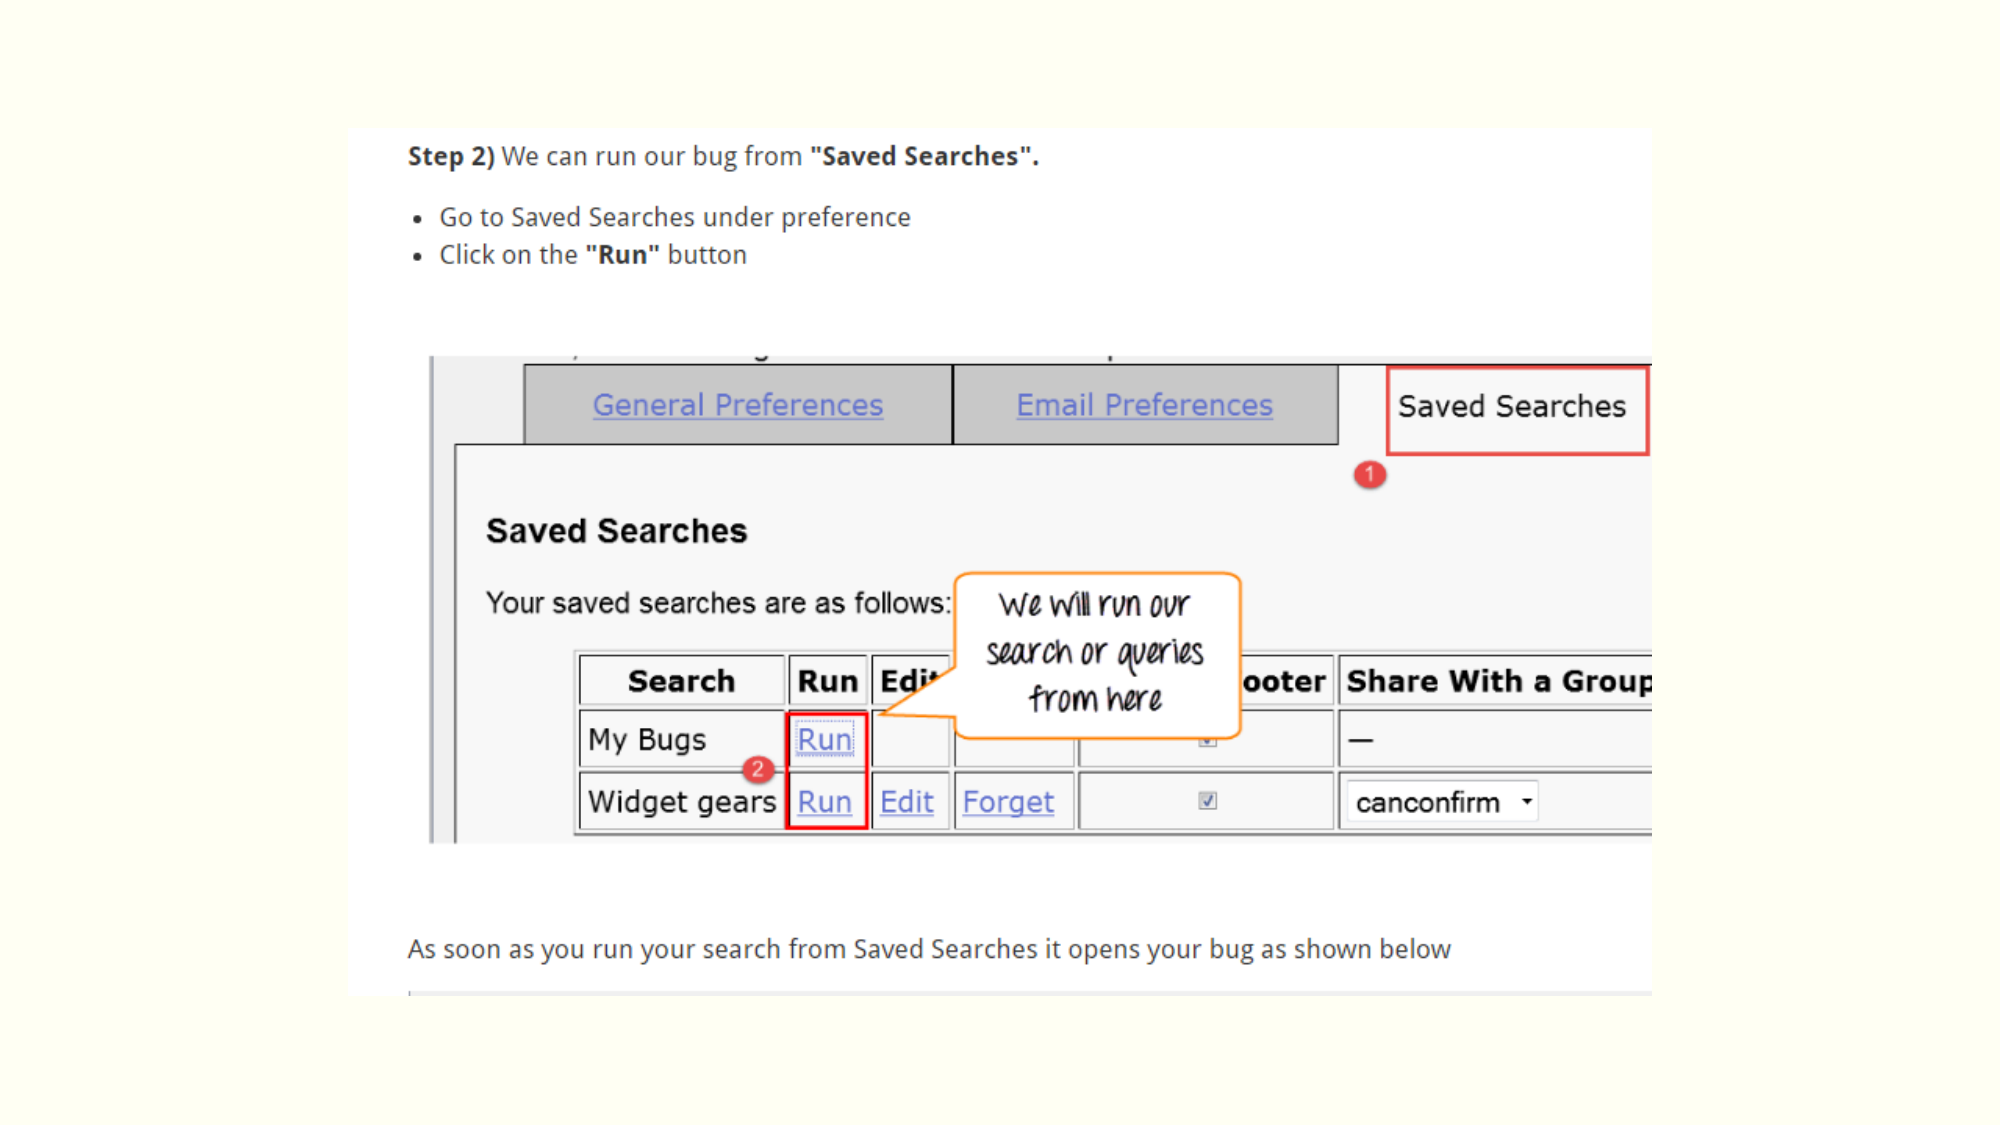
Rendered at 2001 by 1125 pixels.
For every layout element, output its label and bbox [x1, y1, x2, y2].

picture [348, 128, 1652, 996]
